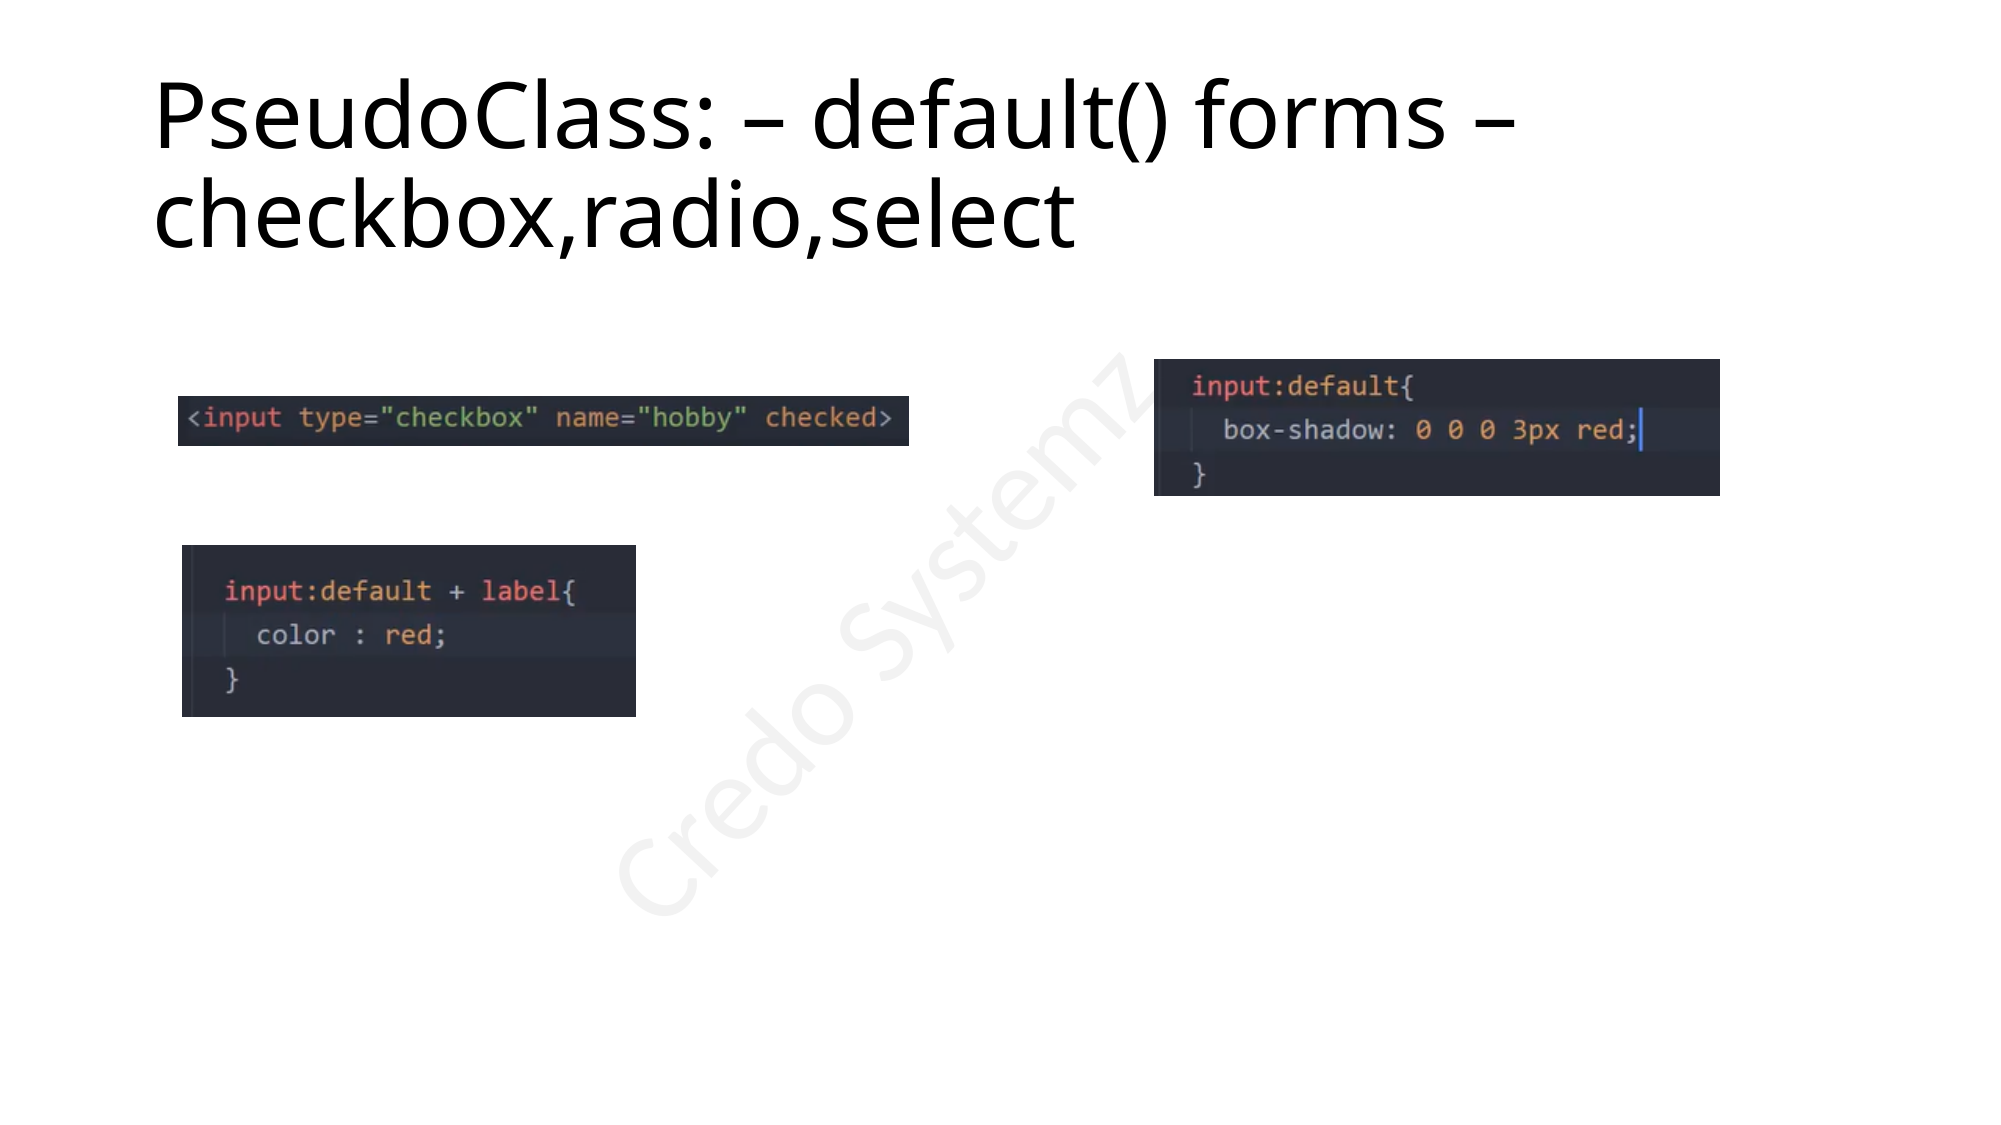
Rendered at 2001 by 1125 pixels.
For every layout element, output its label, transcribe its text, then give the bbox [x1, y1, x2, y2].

picture [178, 396, 909, 447]
title PseudoClass: – default() forms – checkbox,radio,select [137, 59, 1863, 278]
picture [1154, 359, 1720, 496]
picture [181, 545, 636, 717]
